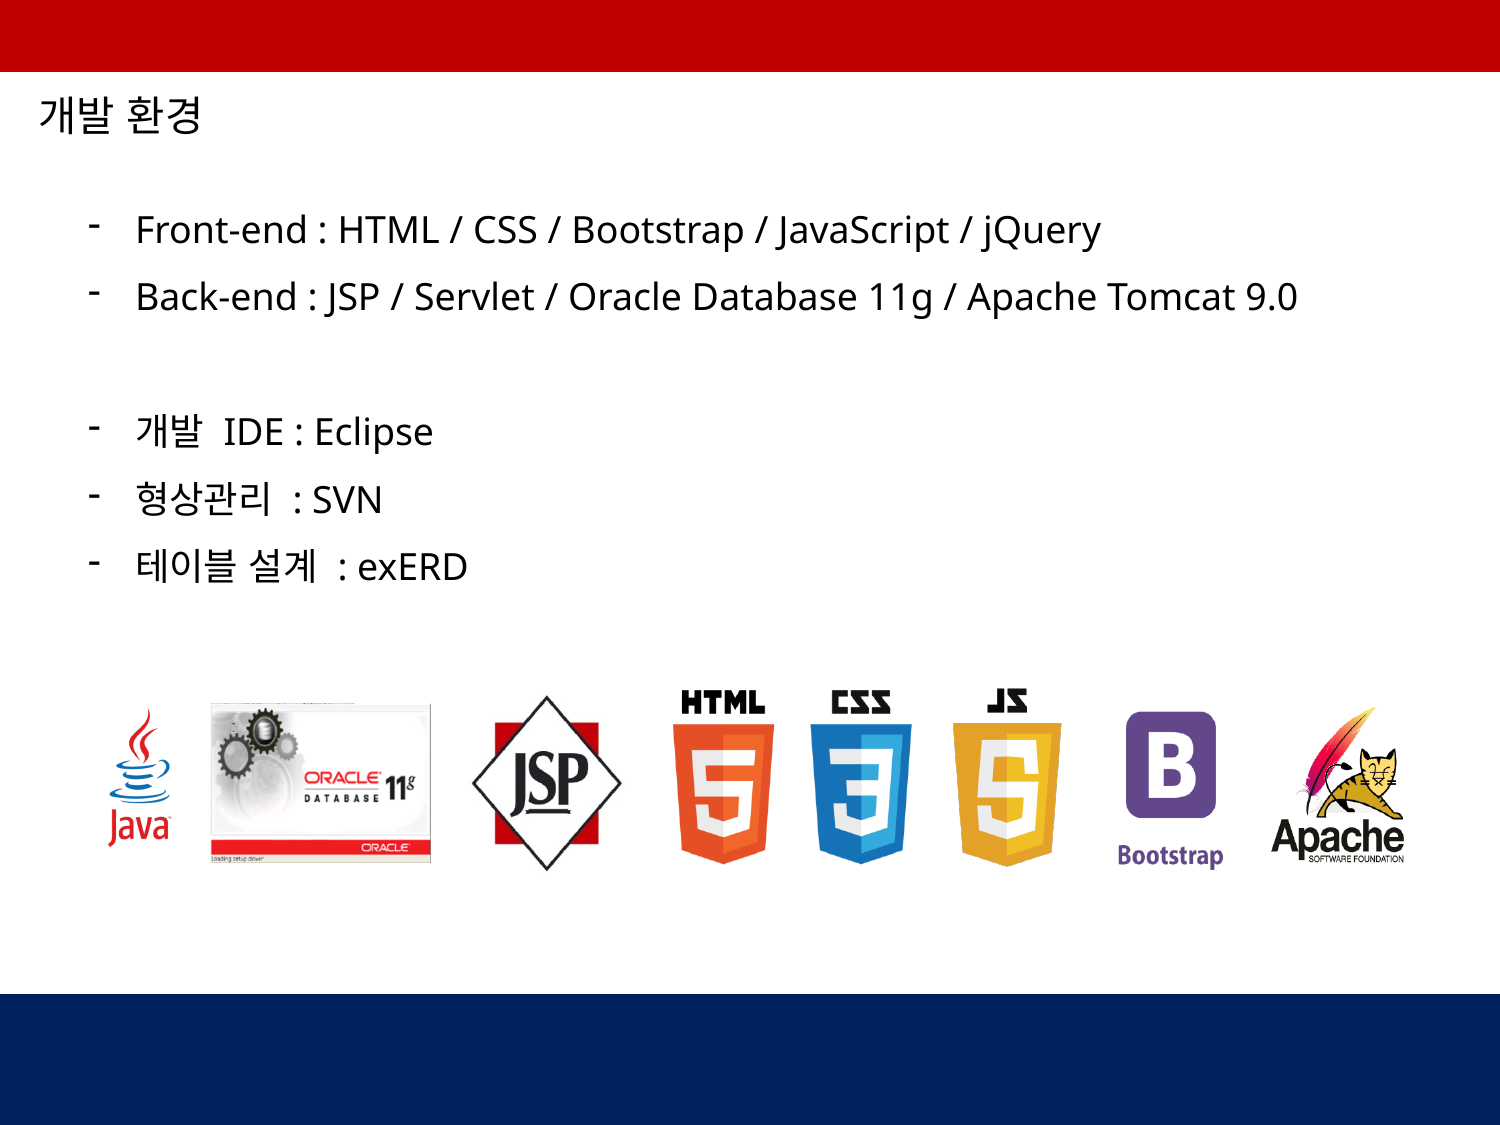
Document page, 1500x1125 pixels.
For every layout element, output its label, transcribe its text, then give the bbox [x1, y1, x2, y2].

text_box Front-end : HTML / CSS / Bootstrap / JavaScript / jQuery Back-end : JSP / Servlet / Oracle Database 11g / Apache Tomcat 9.0 개발 IDE : Eclipse 형상관리 : SVN 테이블 설계 : exERD [58, 175, 1465, 596]
text_box [0, 0, 1500, 72]
text_box [0, 994, 1500, 1125]
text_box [70, 655, 1407, 910]
text_box 개발 환경 [23, 82, 387, 147]
